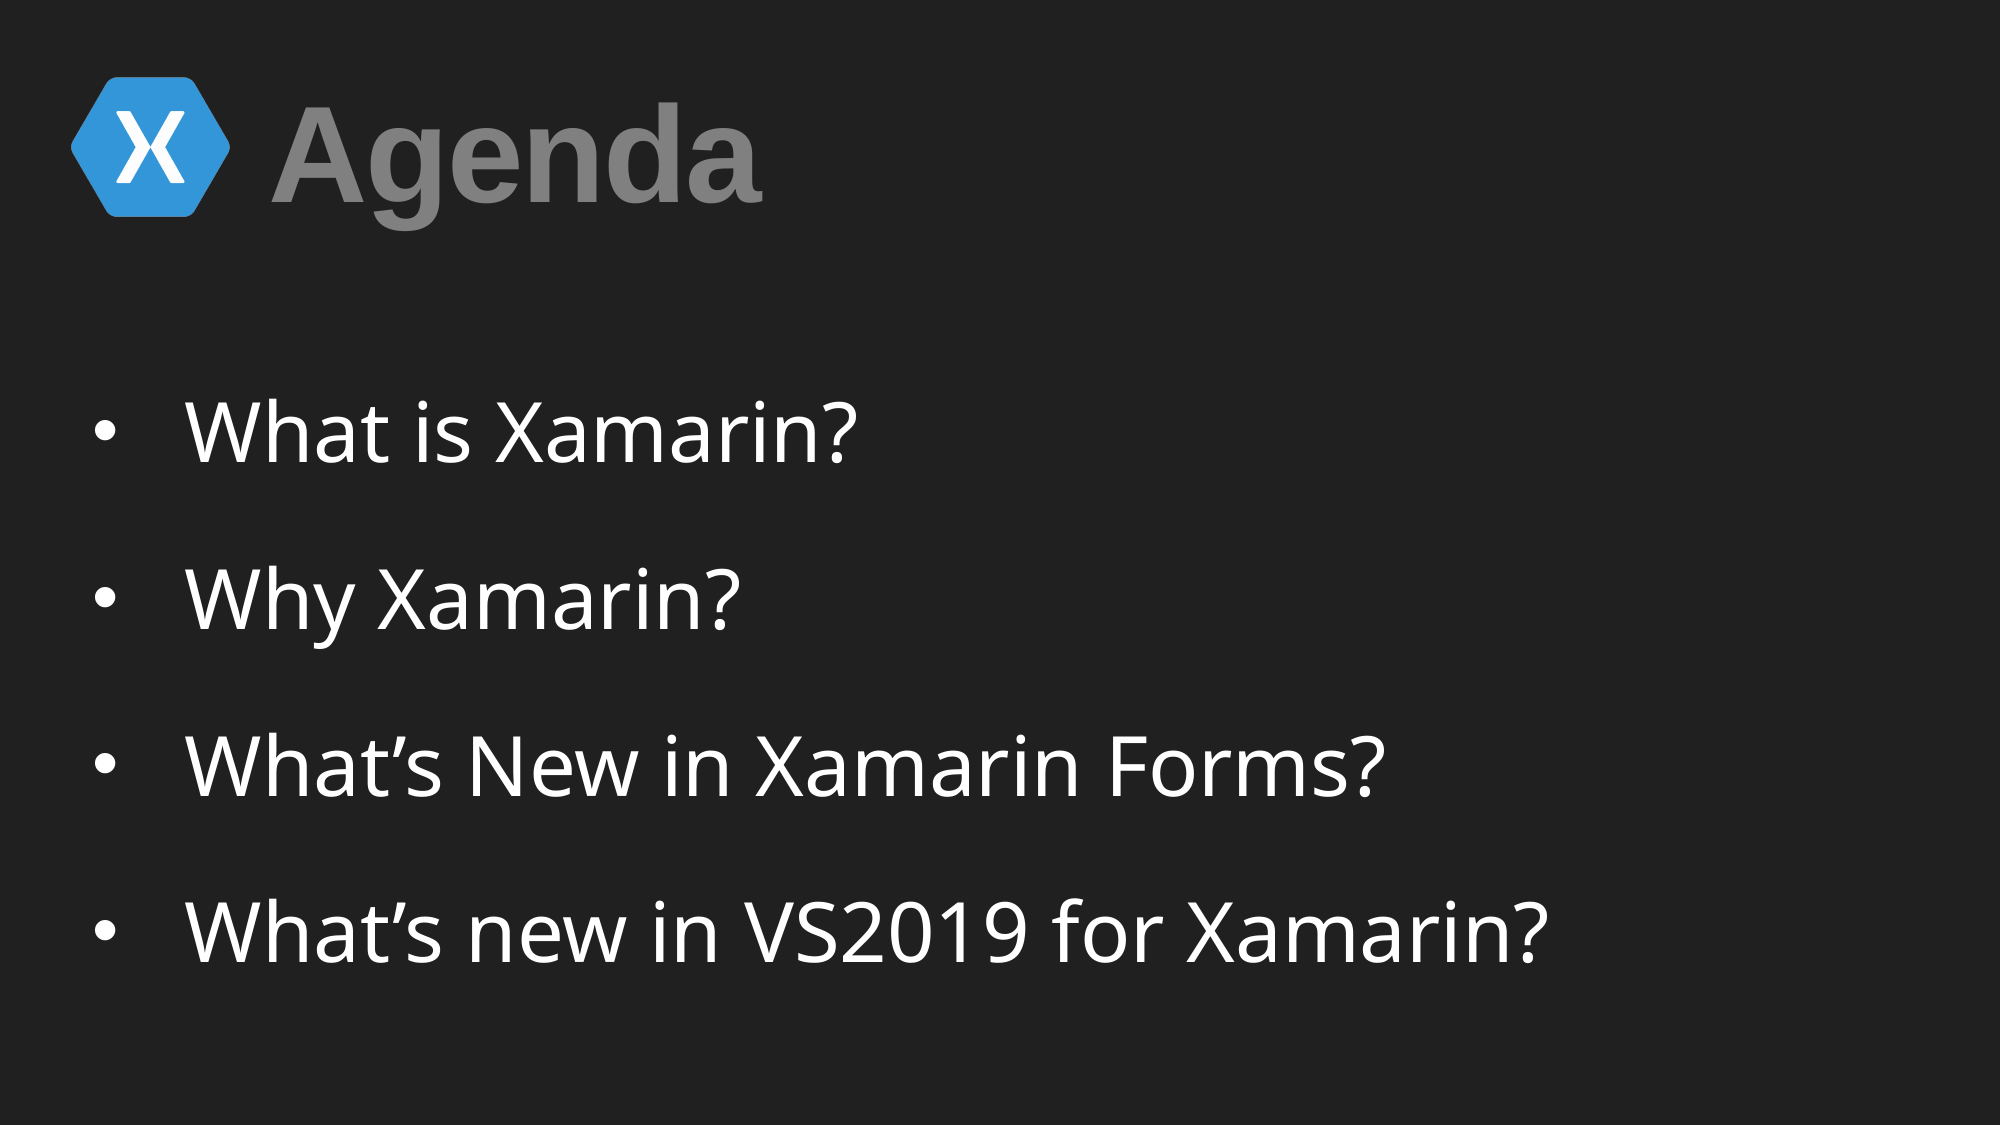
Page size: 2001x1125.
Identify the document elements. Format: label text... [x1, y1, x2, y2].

picture [68, 66, 245, 234]
list What is Xamarin? Why Xamarin? What’s New in Xamarin Forms? What’s new in VS2019 for Xamarin? [68, 314, 1909, 1056]
title Agenda [245, 68, 1498, 217]
